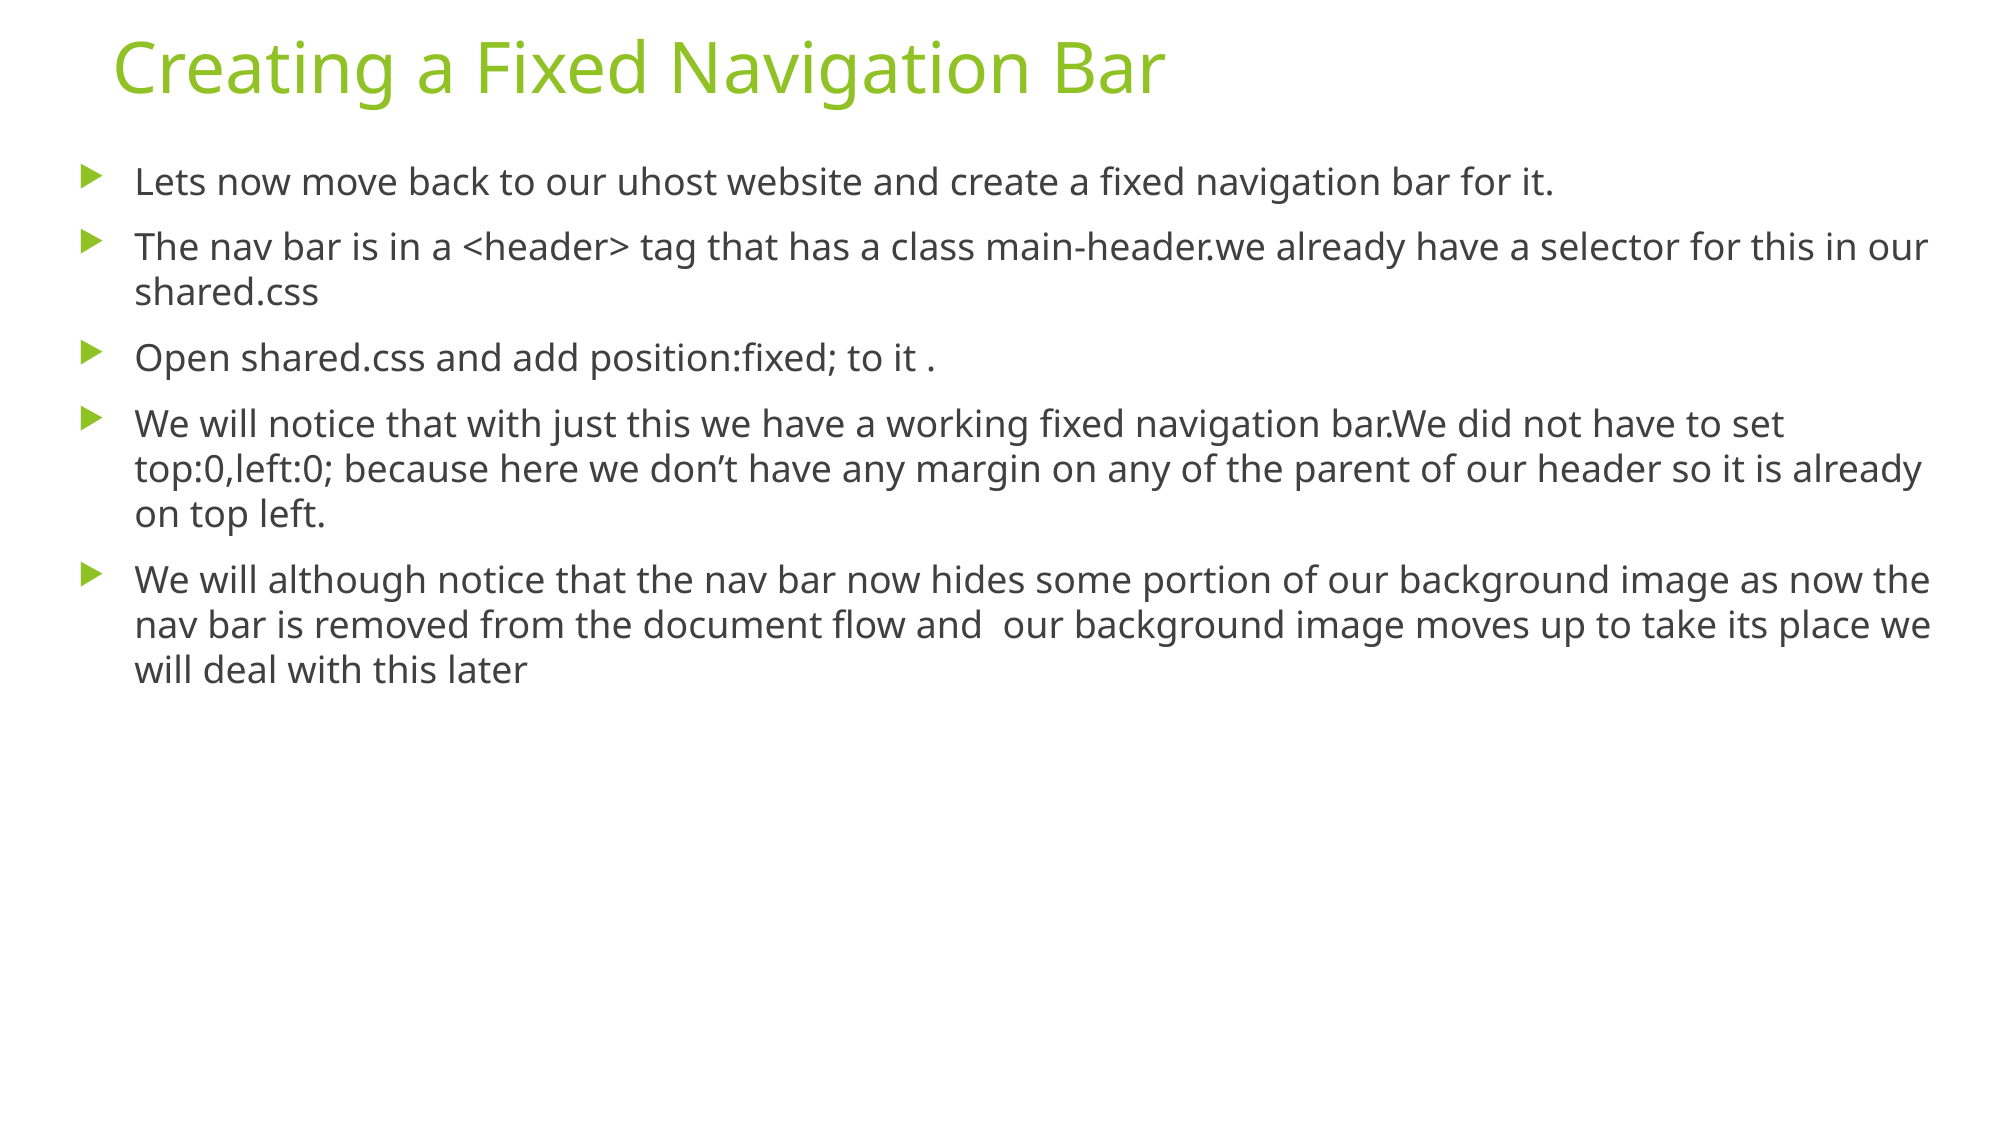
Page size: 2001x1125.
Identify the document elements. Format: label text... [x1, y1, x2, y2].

list Lets now move back to our uhost website and create a fixed navigation bar for it. The nav bar is in a <header> tag that has a class main-header.we already have a selector for this in our shared.css Open shared.css and add position:fixed; to it . We will notice that with just this we have a working fixed navigation bar.We did not have to set top:0,left:0; because here we don’t have any margin on any of the parent of our header so it is already on top left. We will although notice that the nav bar now hides some portion of our background image as now the nav bar is removed from the document flow and our background image moves up to take its place we will deal with this later [63, 149, 1956, 1095]
title Creating a Fixed Navigation Bar [97, 14, 1508, 116]
